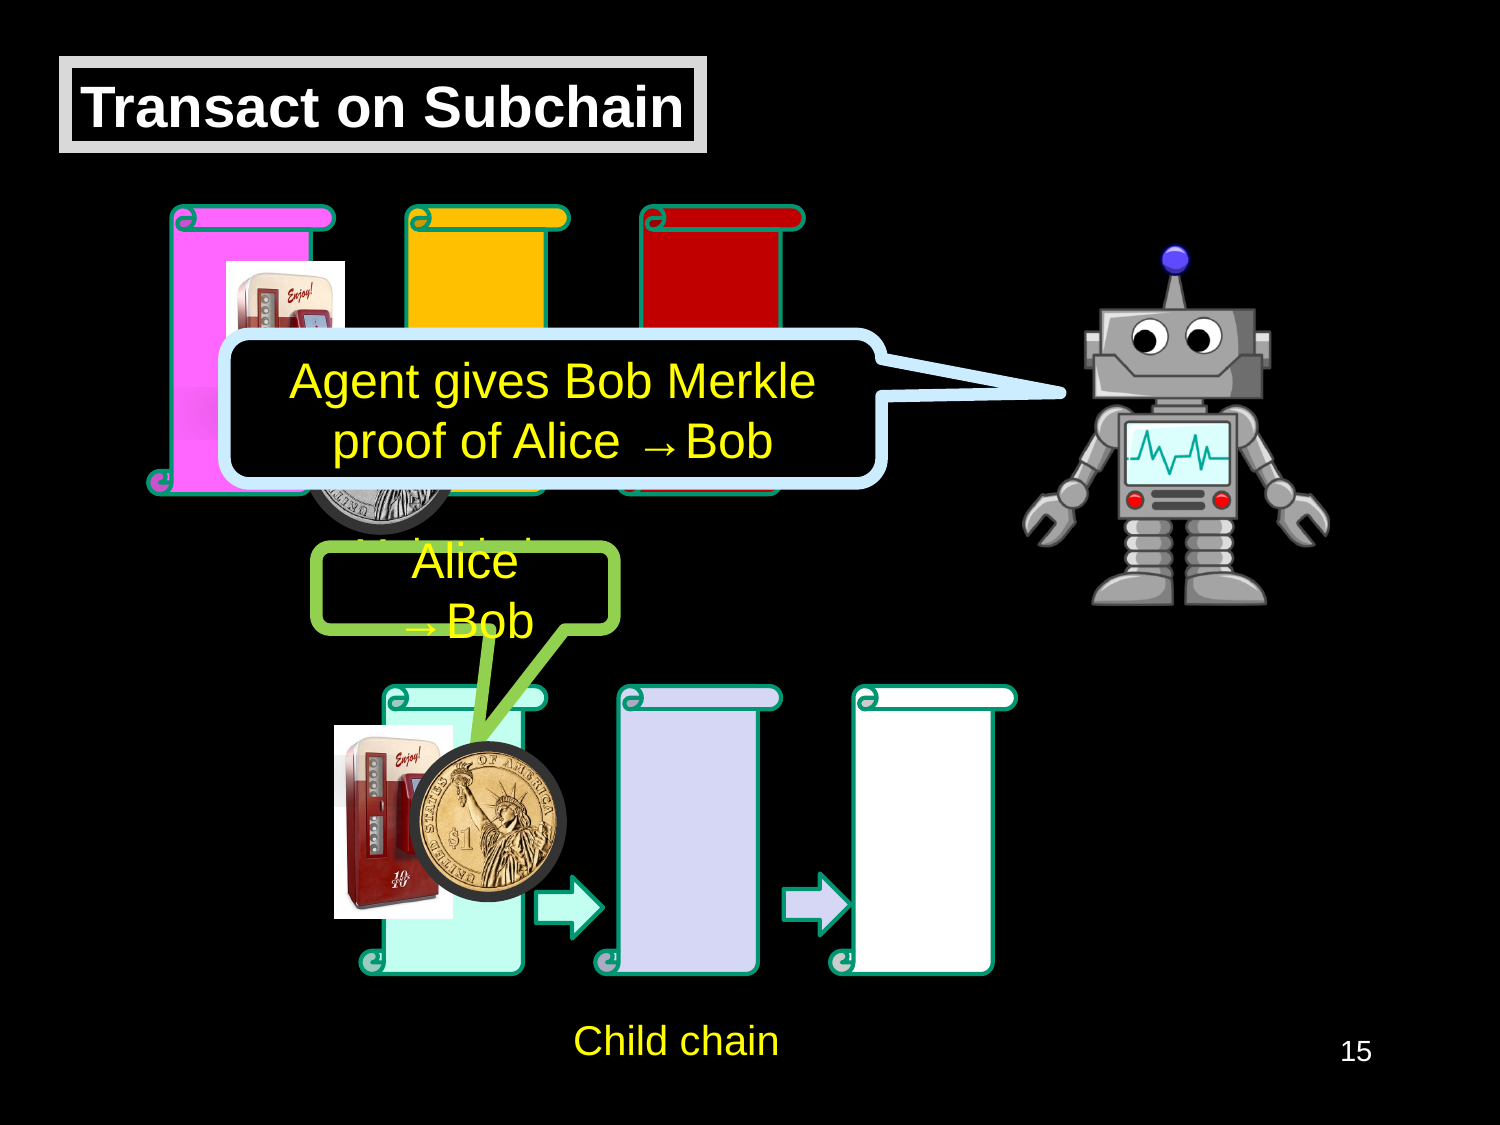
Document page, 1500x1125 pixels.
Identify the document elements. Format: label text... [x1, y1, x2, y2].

text_box Child chain [558, 1006, 795, 1072]
text_box Main chain [339, 519, 572, 546]
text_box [360, 685, 1017, 975]
picture [1022, 243, 1330, 606]
picture [226, 261, 455, 530]
picture [333, 724, 562, 919]
text_box Agent gives Bob Merkle proof of Alice →Bob [809, 333, 1017, 484]
text_box Transact on Subchain [65, 62, 701, 147]
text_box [148, 206, 805, 495]
text_box Alice →Bob [316, 546, 615, 684]
slide_number 15 [1074, 1024, 1388, 1101]
